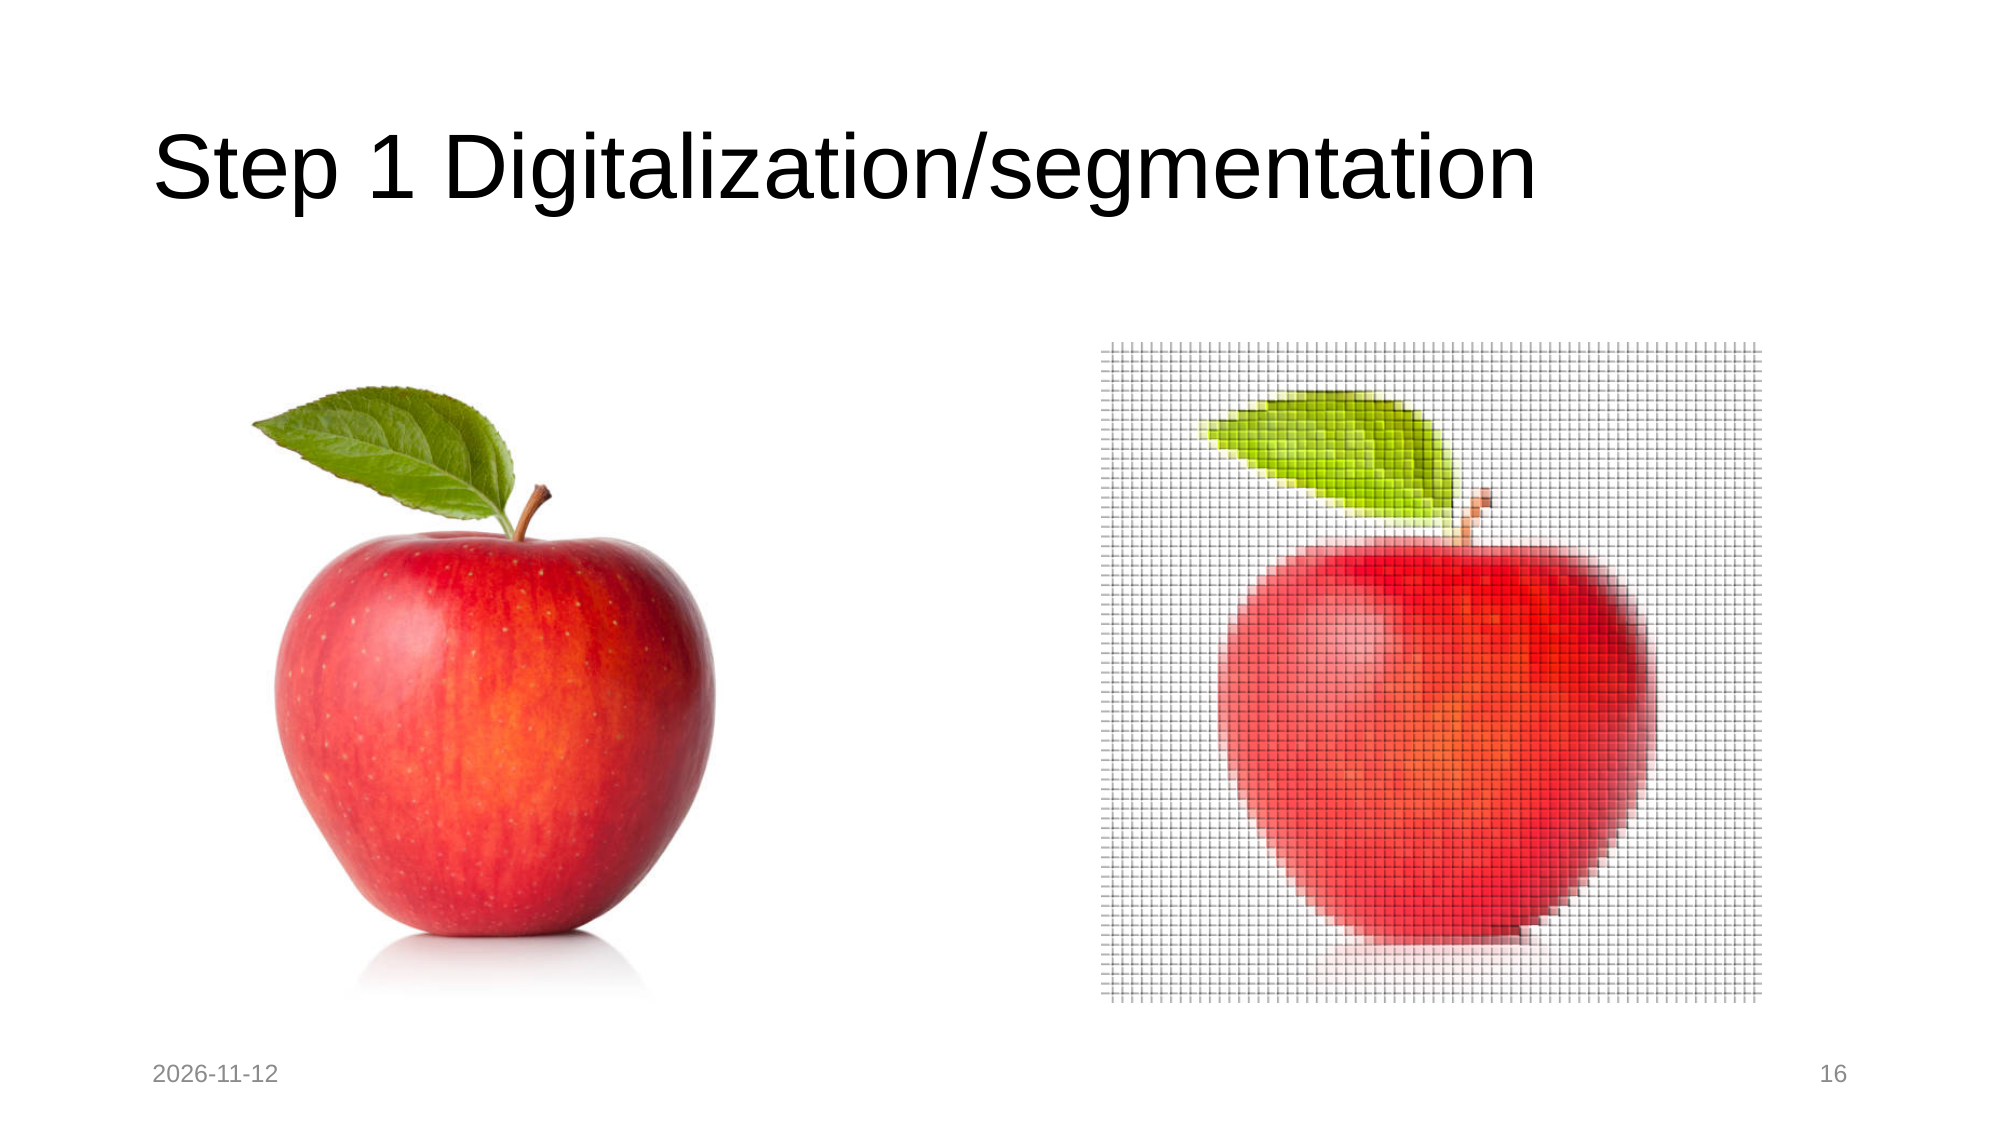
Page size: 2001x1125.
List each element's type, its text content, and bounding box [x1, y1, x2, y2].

picture [163, 342, 824, 1003]
slide_number 16 [1412, 1042, 1863, 1103]
title Step 1 Digitalization/segmentation [137, 59, 1863, 278]
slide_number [137, 1042, 588, 1103]
picture [1101, 342, 1762, 1003]
